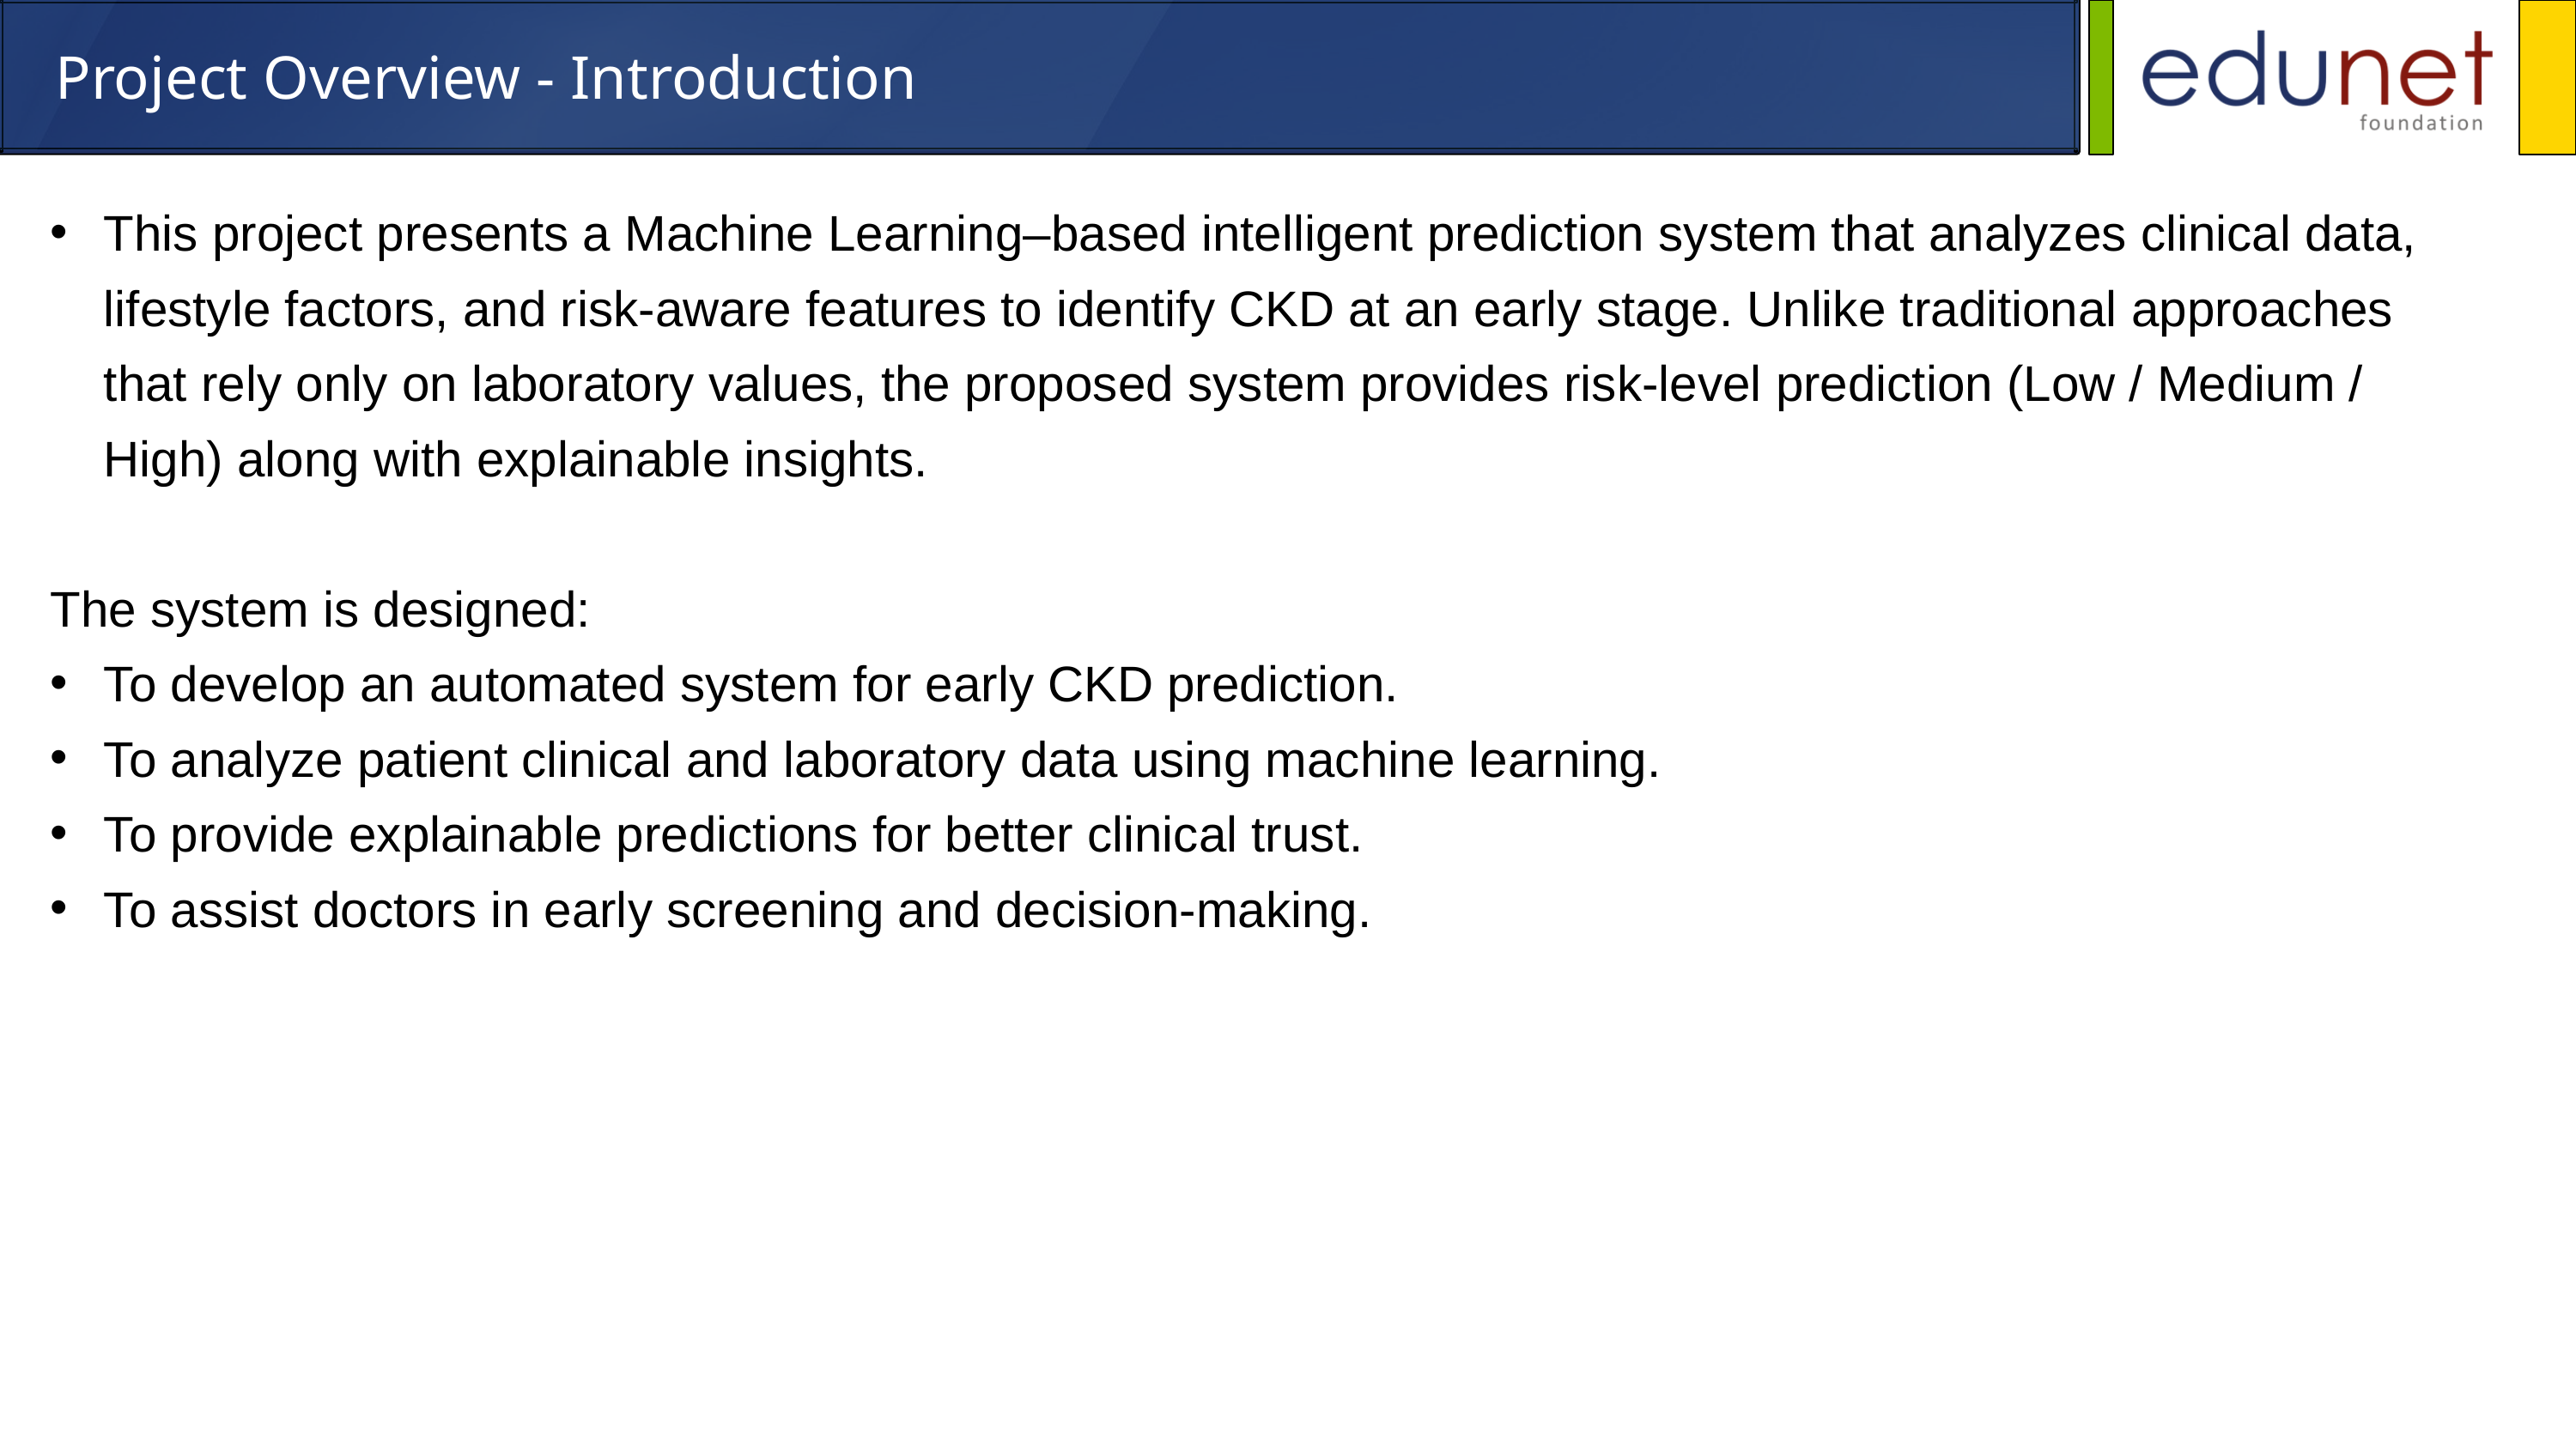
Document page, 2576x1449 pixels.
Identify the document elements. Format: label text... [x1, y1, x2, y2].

text_box This project presents a Machine Learning–based intelligent prediction system that analyzes clinical data, lifestyle factors, and risk-aware features to identify CKD at an early stage. Unlike traditional approaches that rely only on laboratory values, the proposed system provides risk-level prediction (Low / Medium / High) along with explainable insights. The system is designed: To develop an automated system for early CKD prediction. To analyze patient clinical and laboratory data using machine learning. To provide explainable predictions for better clinical trust. To assist doctors in early screening and decision-making. [0, 111, 2490, 1148]
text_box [2519, 0, 2576, 155]
text_box [2128, 16, 2509, 138]
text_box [2088, 0, 2114, 155]
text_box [0, 0, 2081, 155]
